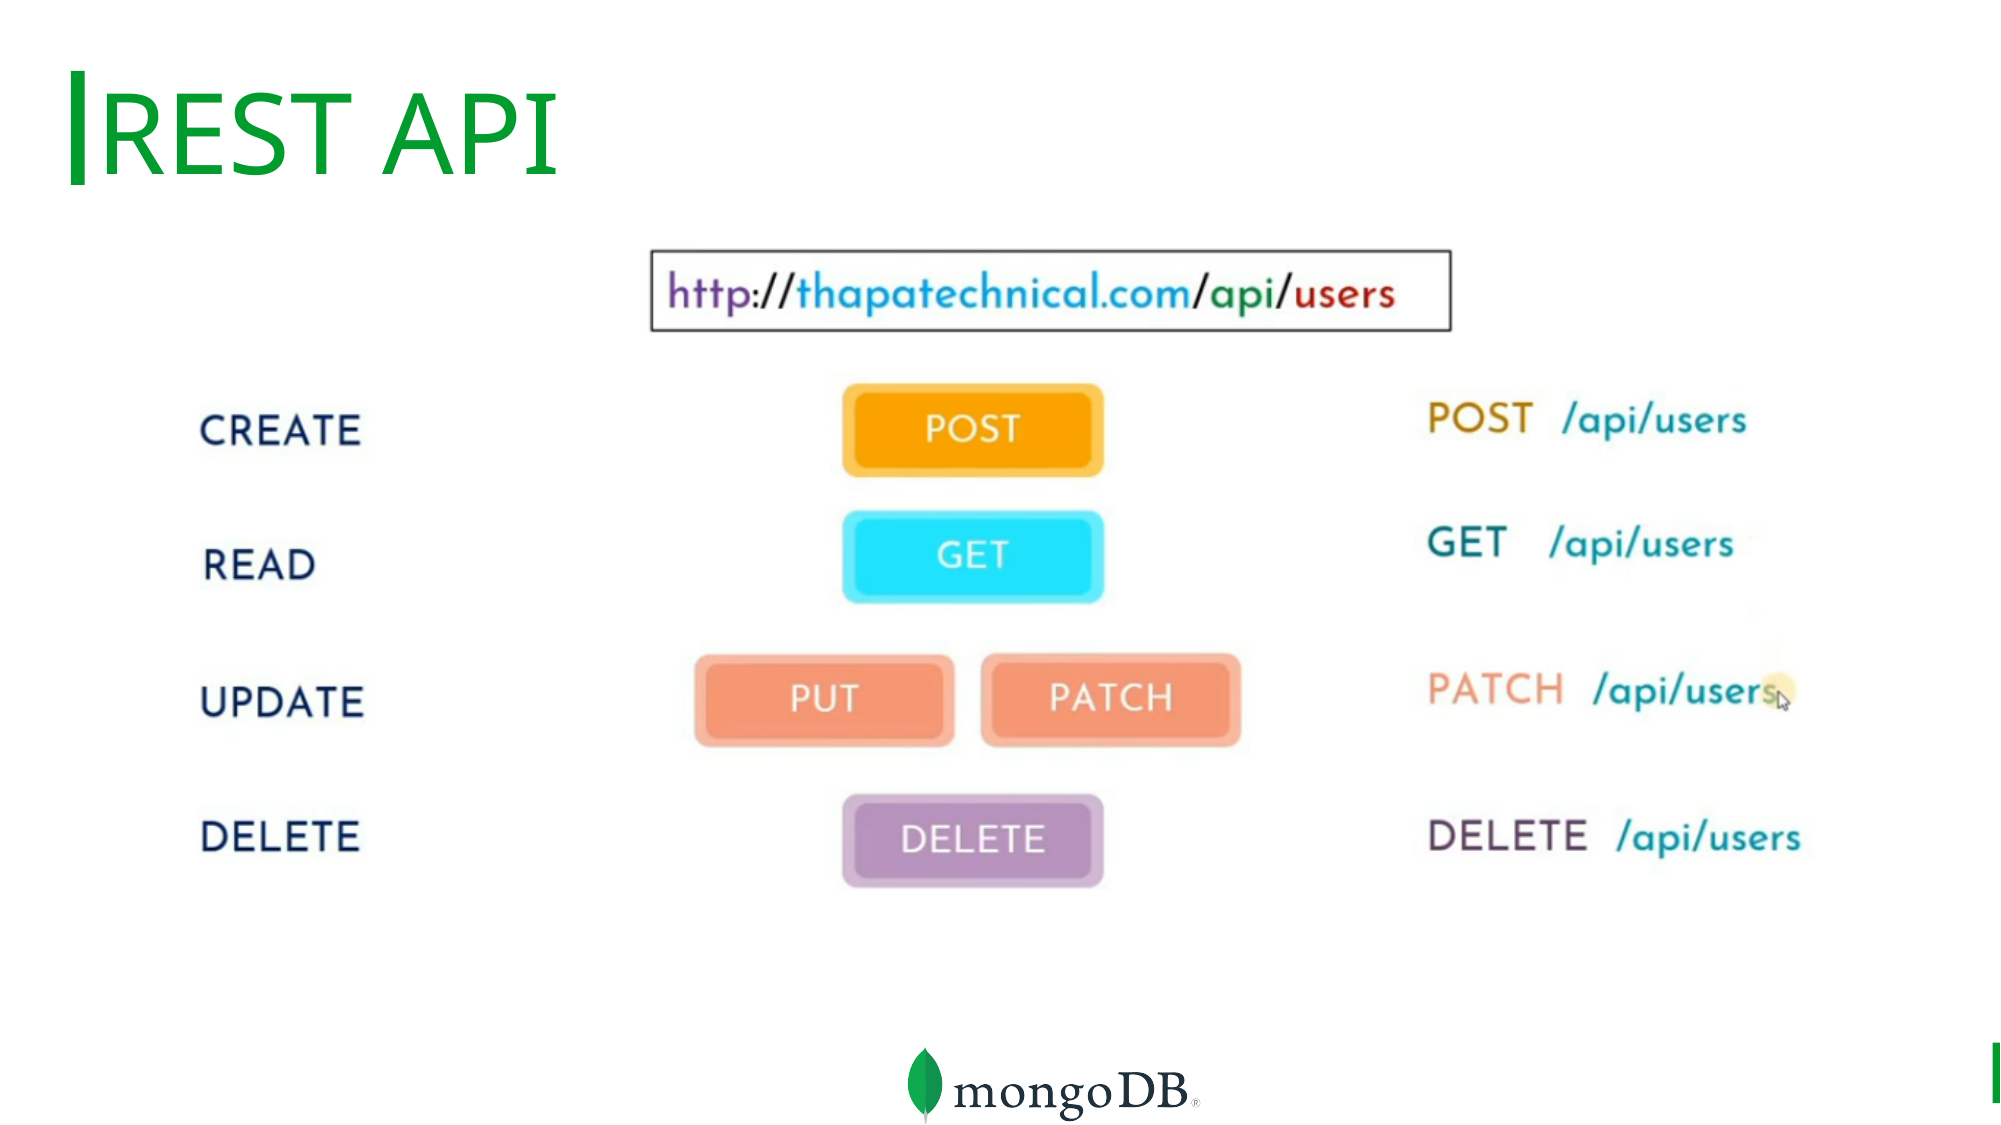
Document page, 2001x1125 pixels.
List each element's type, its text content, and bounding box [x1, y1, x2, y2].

text_box [789, 992, 1252, 1125]
picture [906, 1045, 1202, 1125]
picture [169, 189, 1831, 936]
text_box REST API [81, 54, 576, 205]
